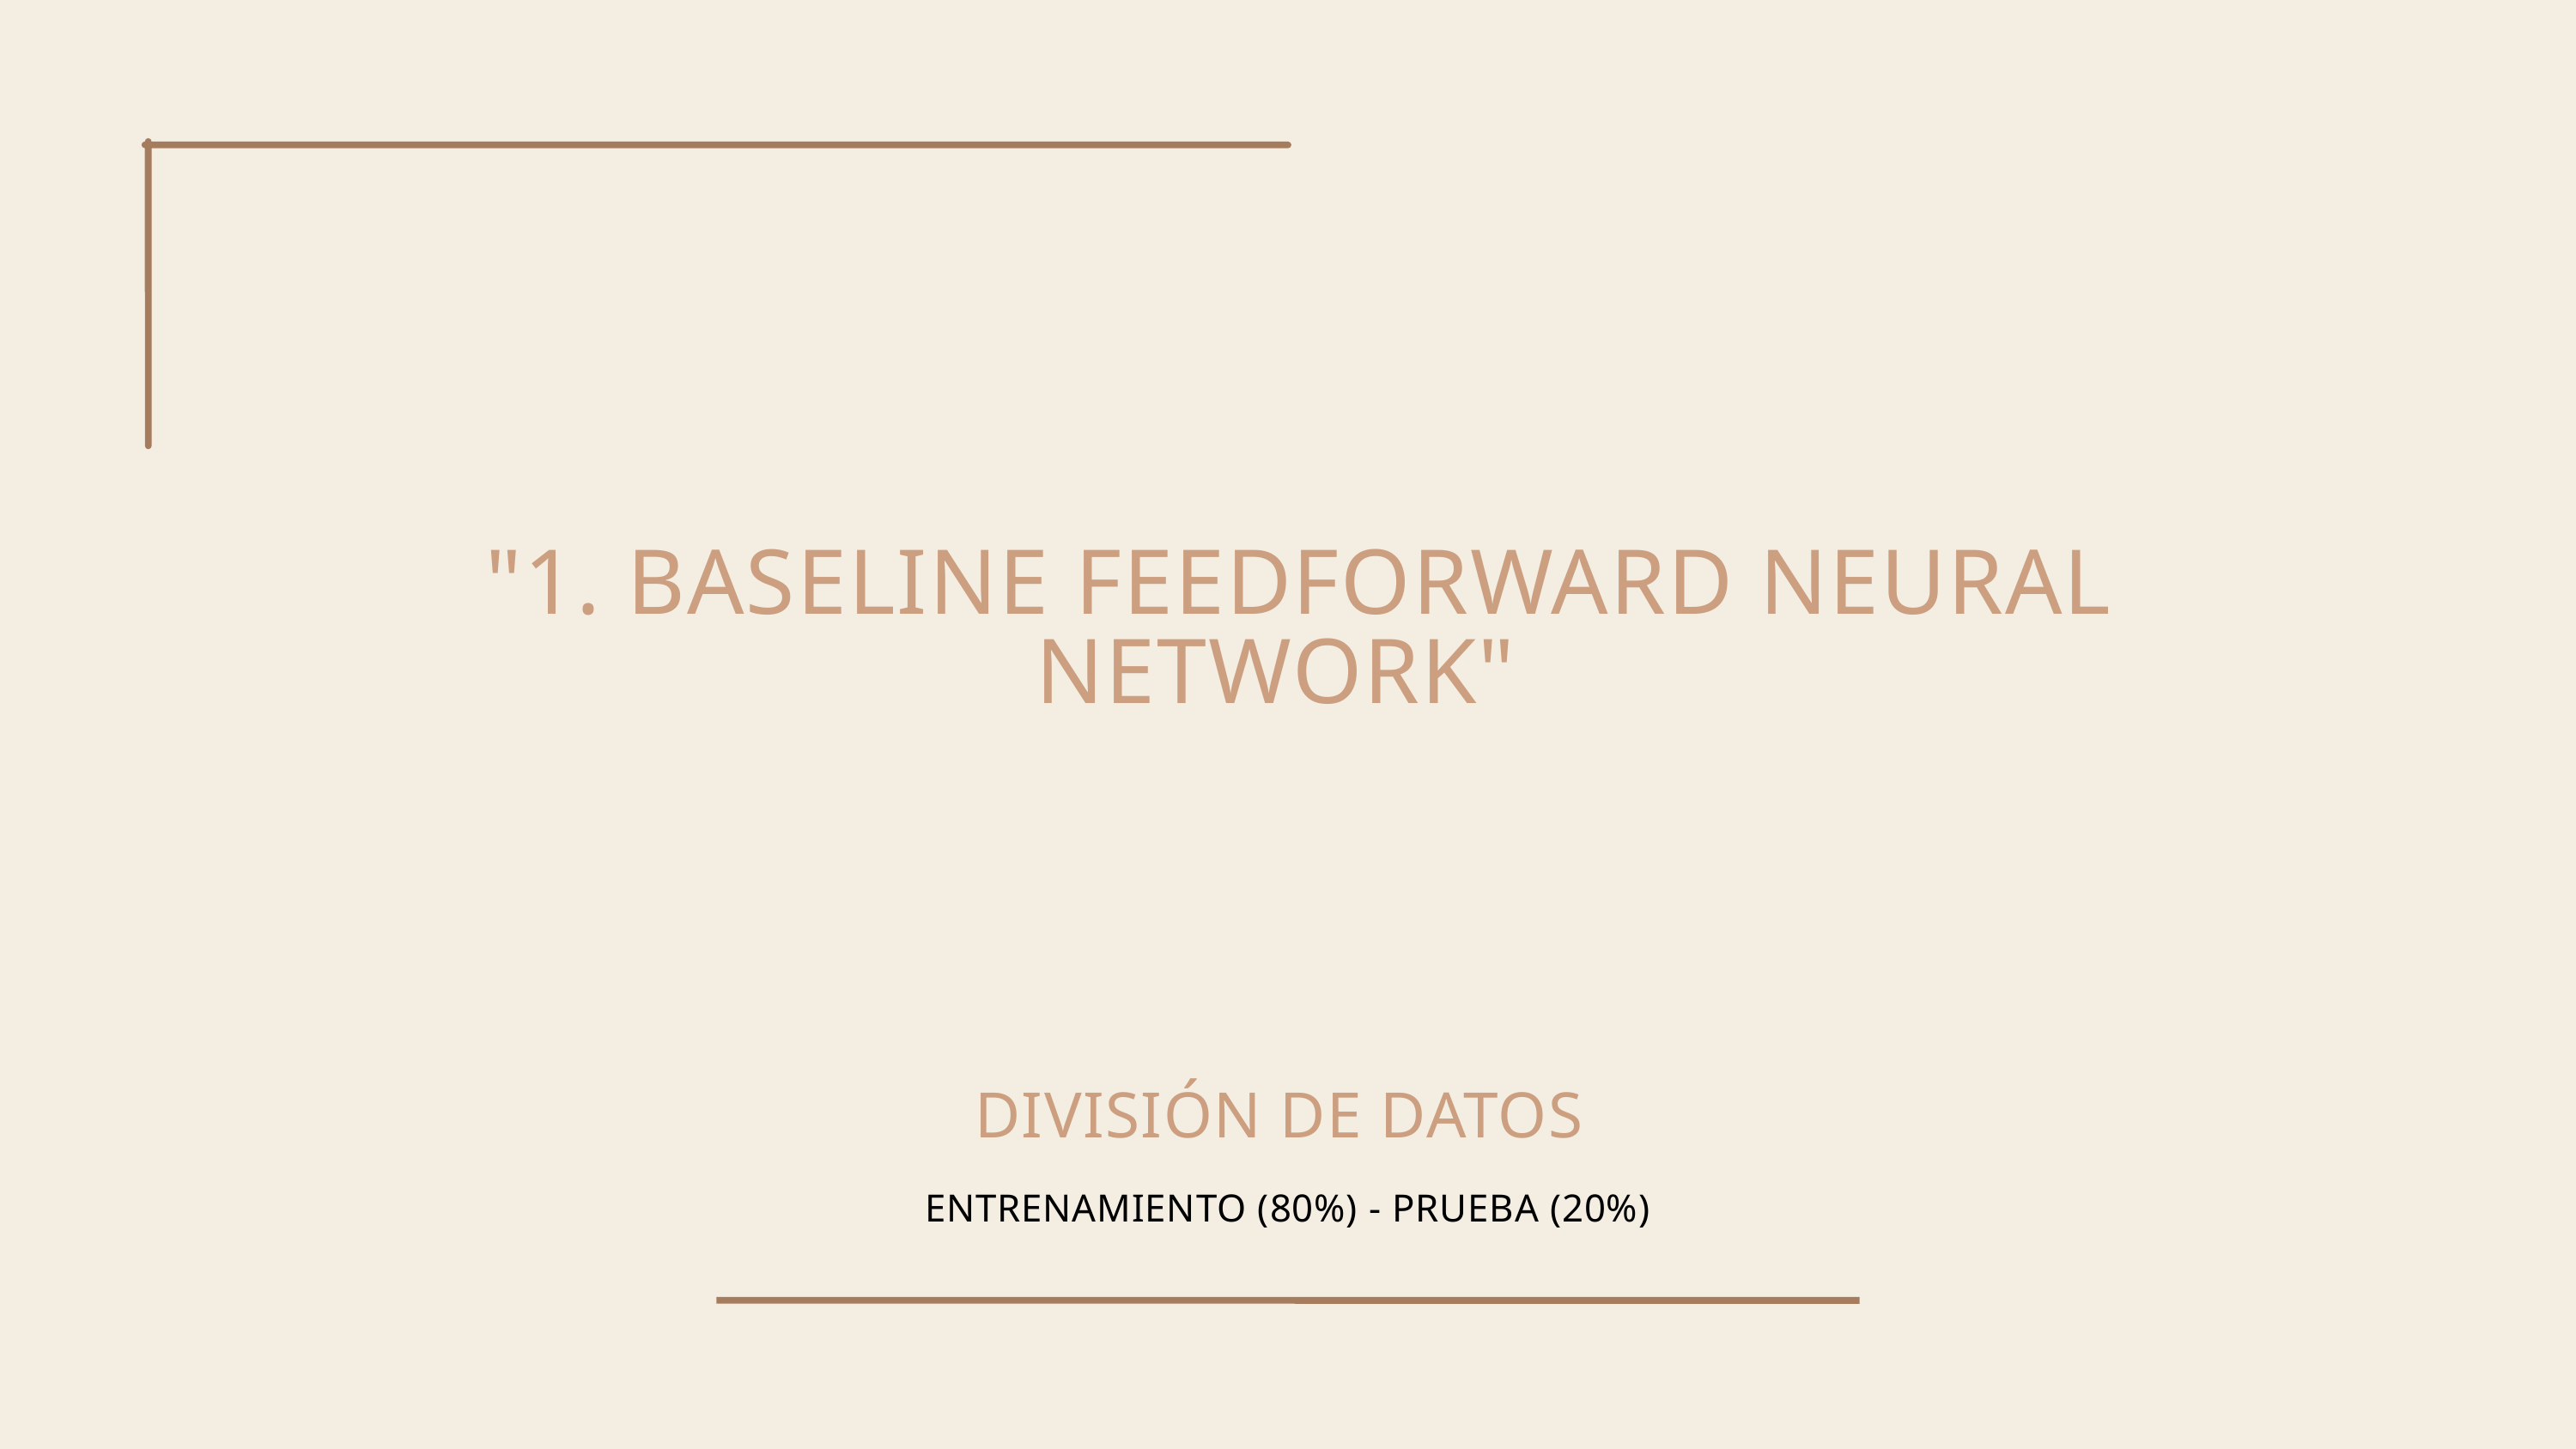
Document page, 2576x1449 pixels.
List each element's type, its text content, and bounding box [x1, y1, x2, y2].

text_box DIVISIÓN DE DATOS [406, 1088, 2170, 1151]
text_box "1. BASELINE FEEDFORWARD NEURAL NETWORK" [406, 543, 2170, 722]
text_box ENTRENAMIENTO (80%) - PRUEBA (20%) [911, 1191, 1665, 1230]
